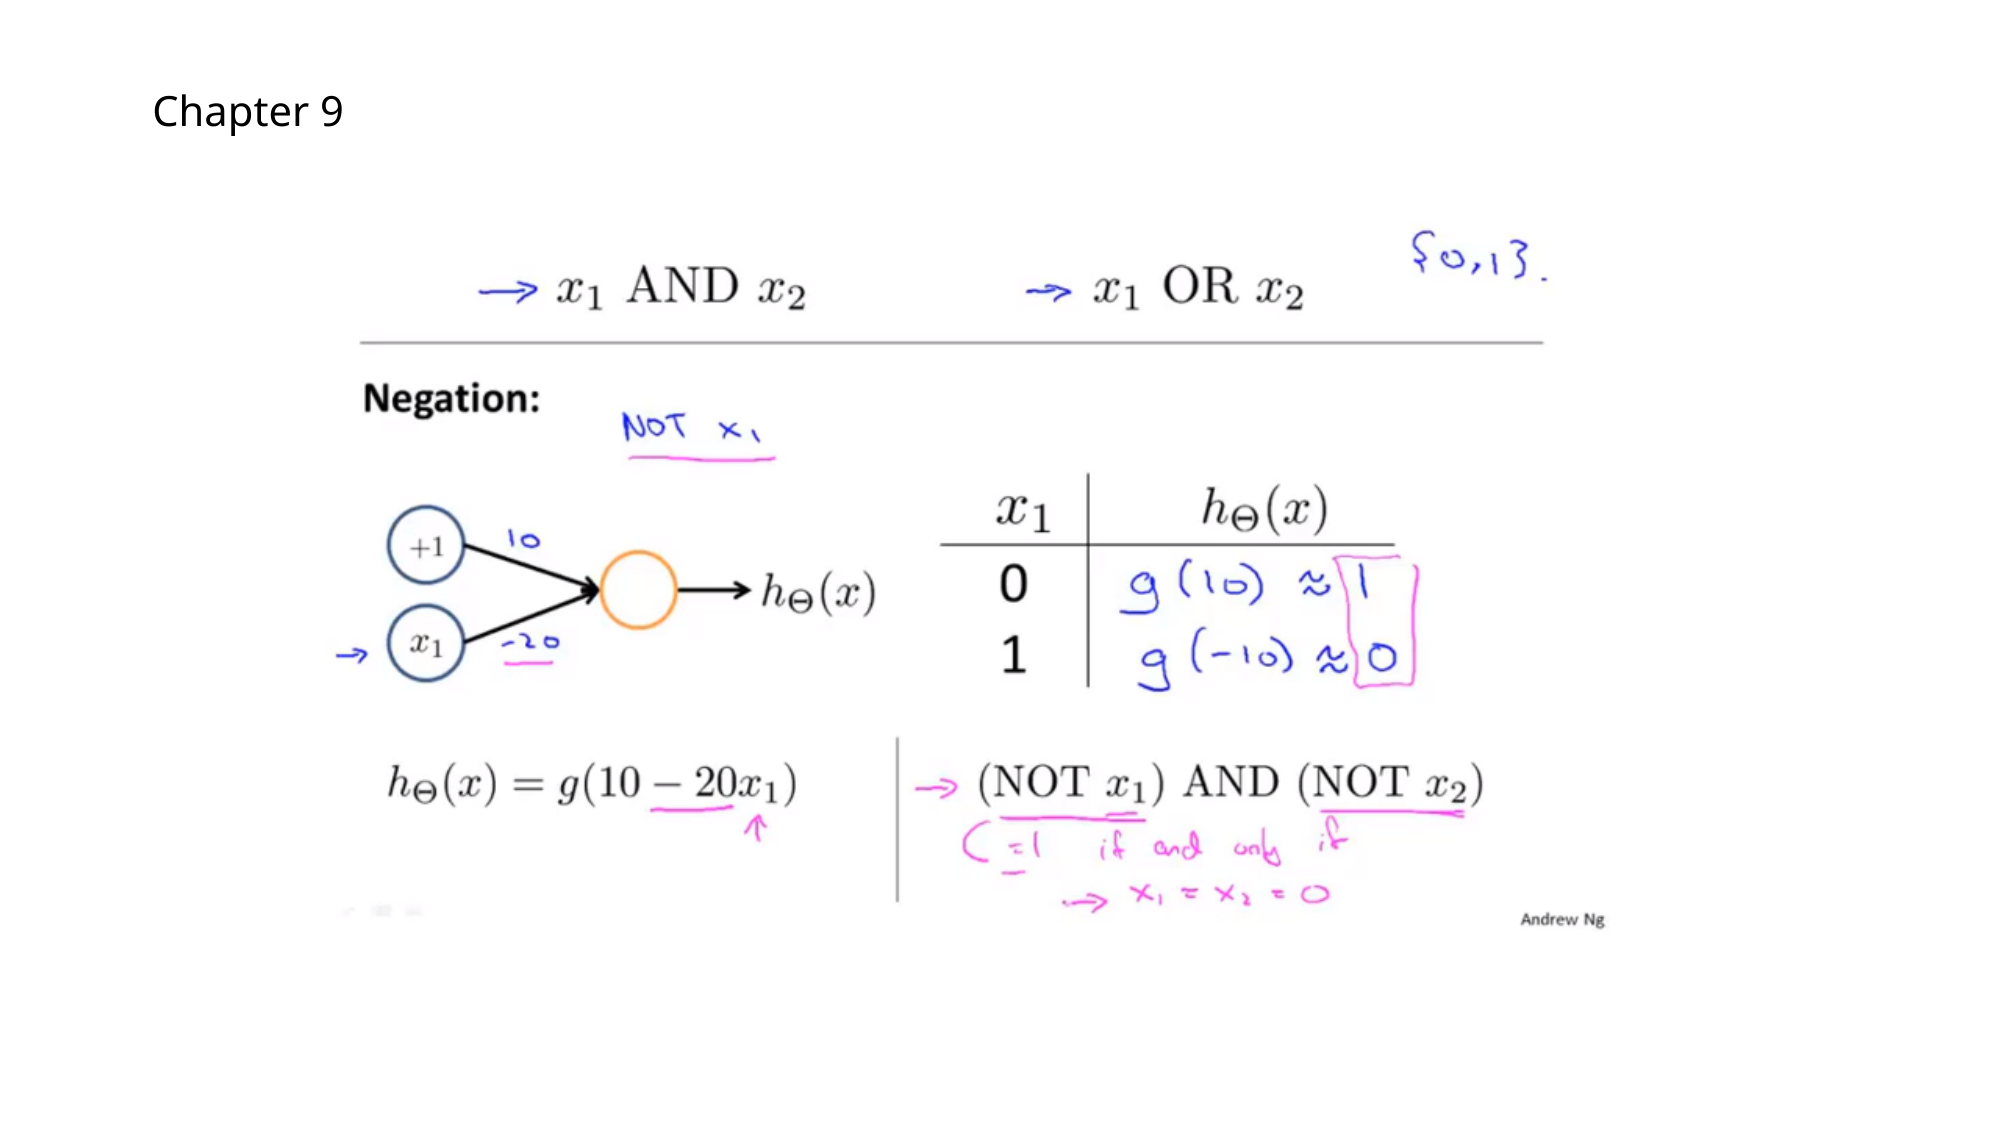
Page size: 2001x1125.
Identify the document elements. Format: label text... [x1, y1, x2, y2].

picture [324, 201, 1615, 939]
text_box Chapter 9 [137, 77, 1802, 143]
